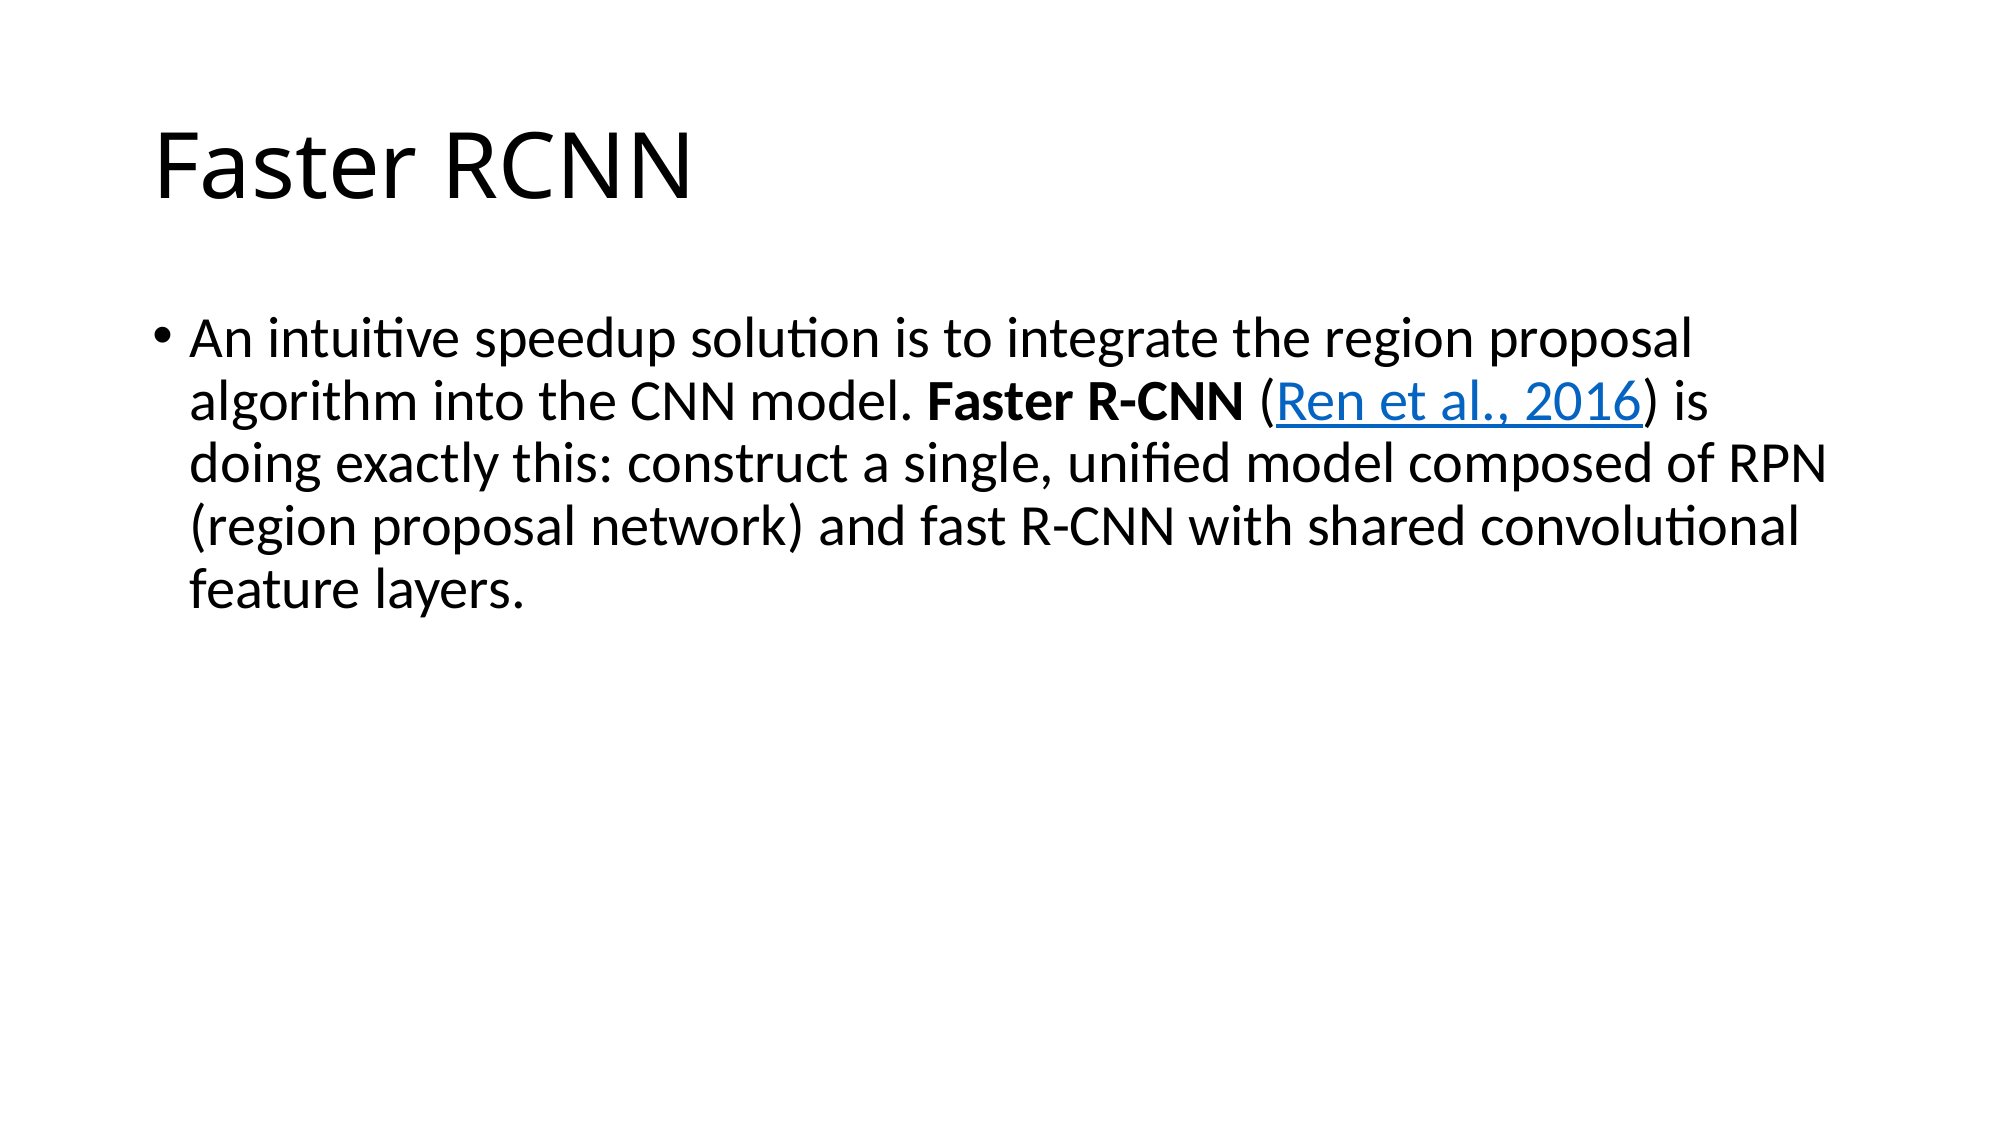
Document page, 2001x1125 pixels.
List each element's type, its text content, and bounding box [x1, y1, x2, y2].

title Faster RCNN [137, 59, 1863, 278]
list An intuitive speedup solution is to integrate the region proposal algorithm into the CNN model. Faster R-CNN (Ren et al., 2016) is doing exactly this: construct a single, unified model composed of RPN (region proposal network) and fast R-CNN with shared convolutional feature layers. [137, 299, 1863, 1014]
